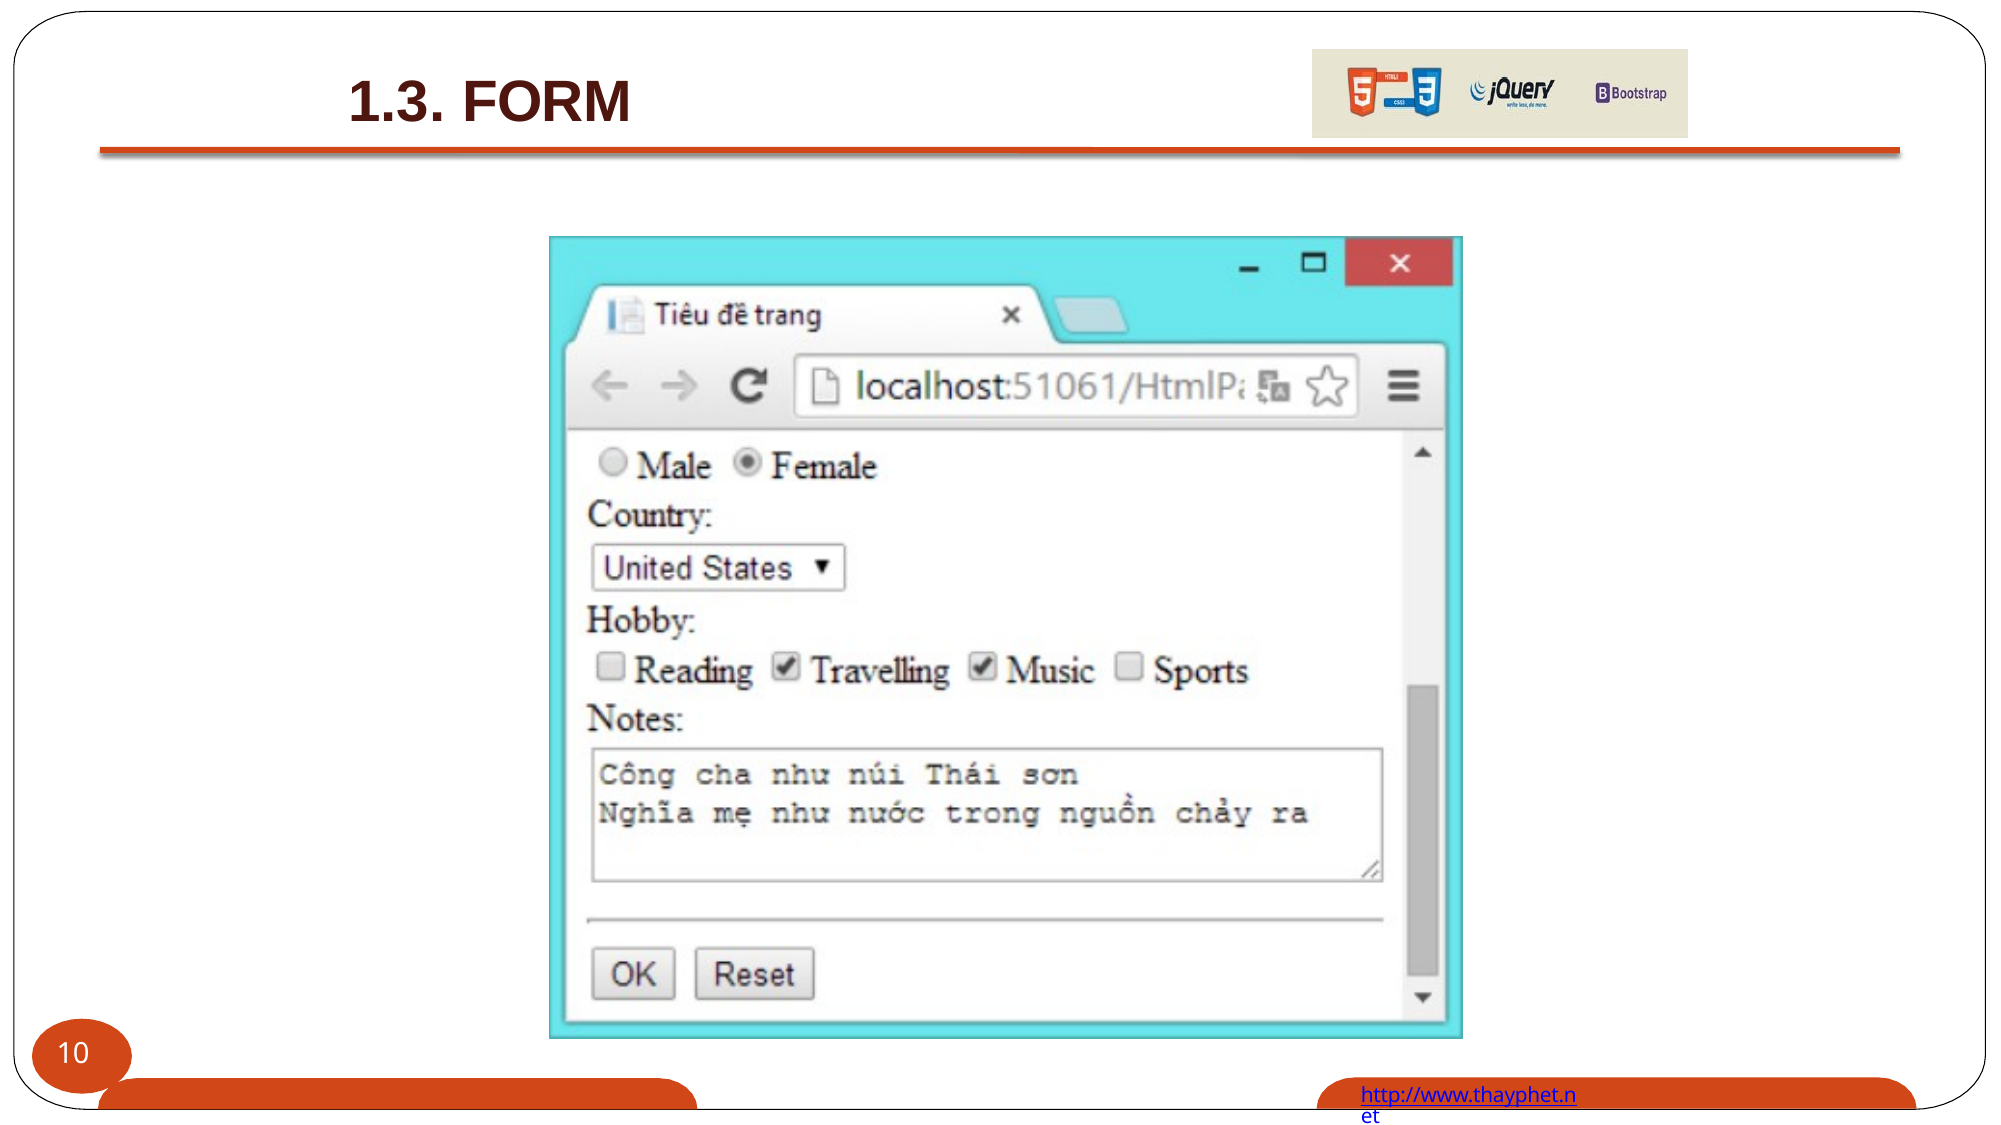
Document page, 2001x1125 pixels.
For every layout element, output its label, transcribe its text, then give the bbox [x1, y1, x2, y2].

picture [1312, 49, 1688, 138]
picture [93, 145, 333, 163]
slide_number 10 [50, 1039, 116, 1125]
picture [549, 235, 1463, 1040]
text_box http://www.thayphet.net [1358, 1081, 1582, 1111]
title 1.3. FORM [333, 60, 2000, 251]
